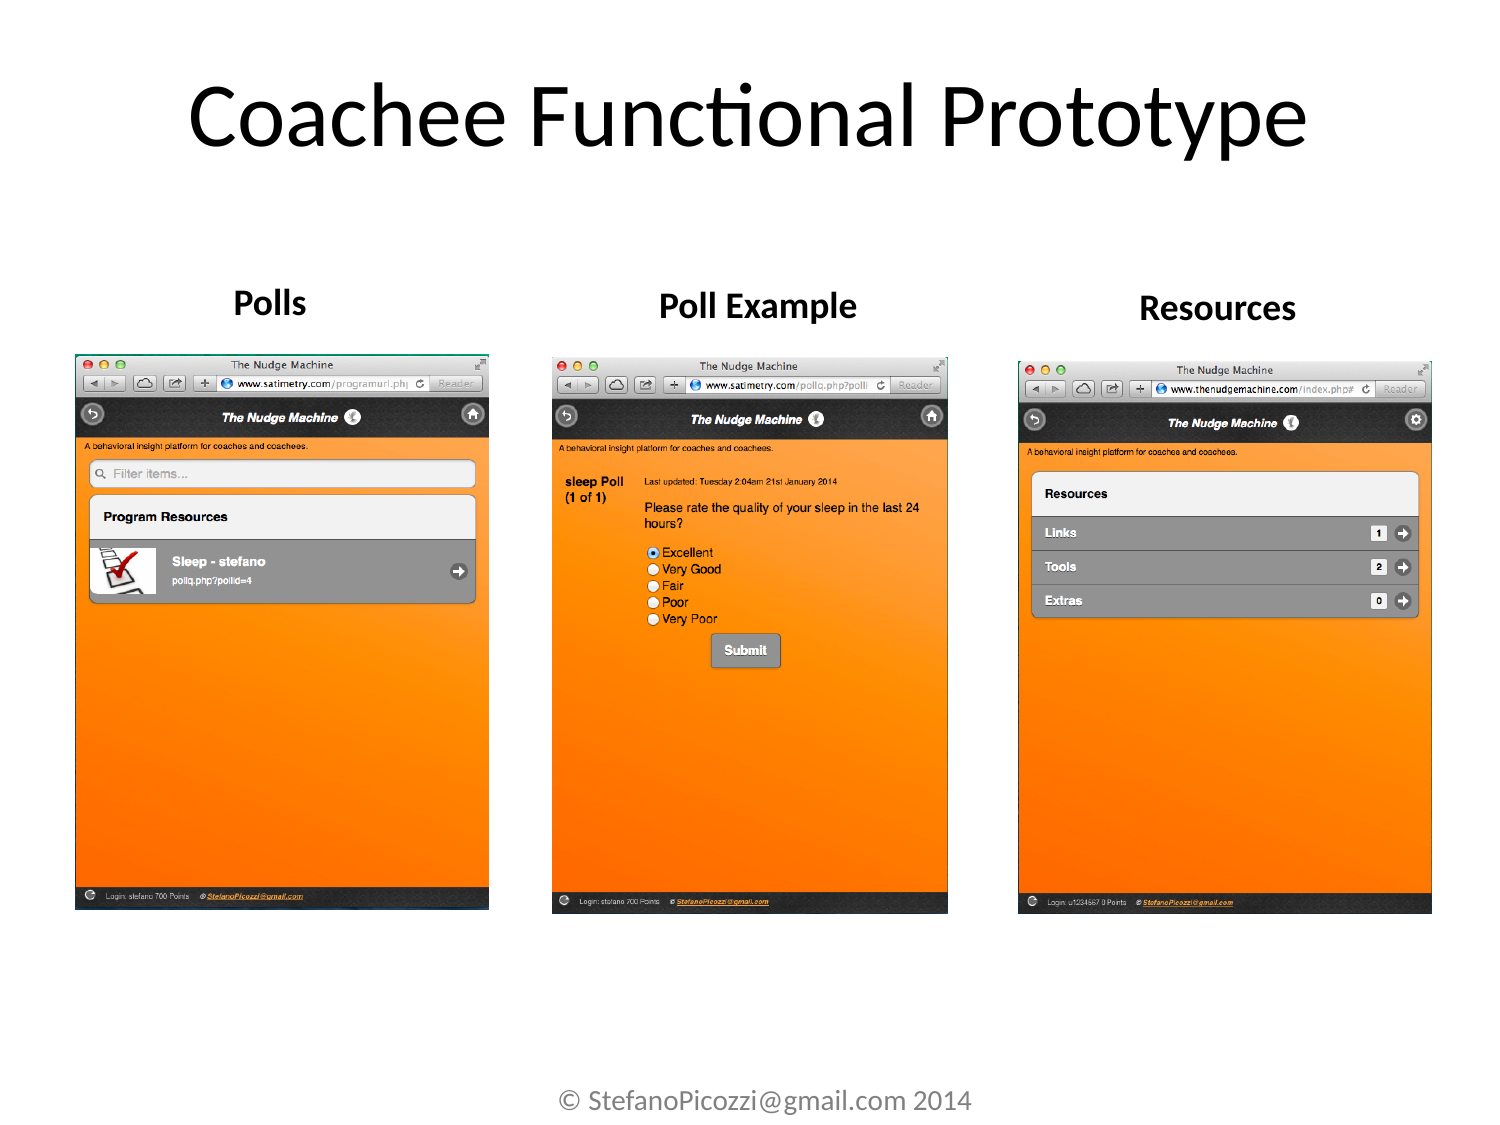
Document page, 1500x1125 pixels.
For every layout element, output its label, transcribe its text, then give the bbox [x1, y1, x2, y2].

picture [74, 353, 489, 911]
text_box Polls [218, 270, 322, 331]
picture [551, 357, 948, 915]
title Coachee Functional Prototype [75, 15, 1425, 204]
text_box © StefanoPicozzi@gmail.com 2014 [542, 1074, 988, 1124]
text_box Resources [1124, 275, 1312, 336]
picture [1017, 361, 1432, 915]
text_box Poll Example [644, 273, 873, 334]
